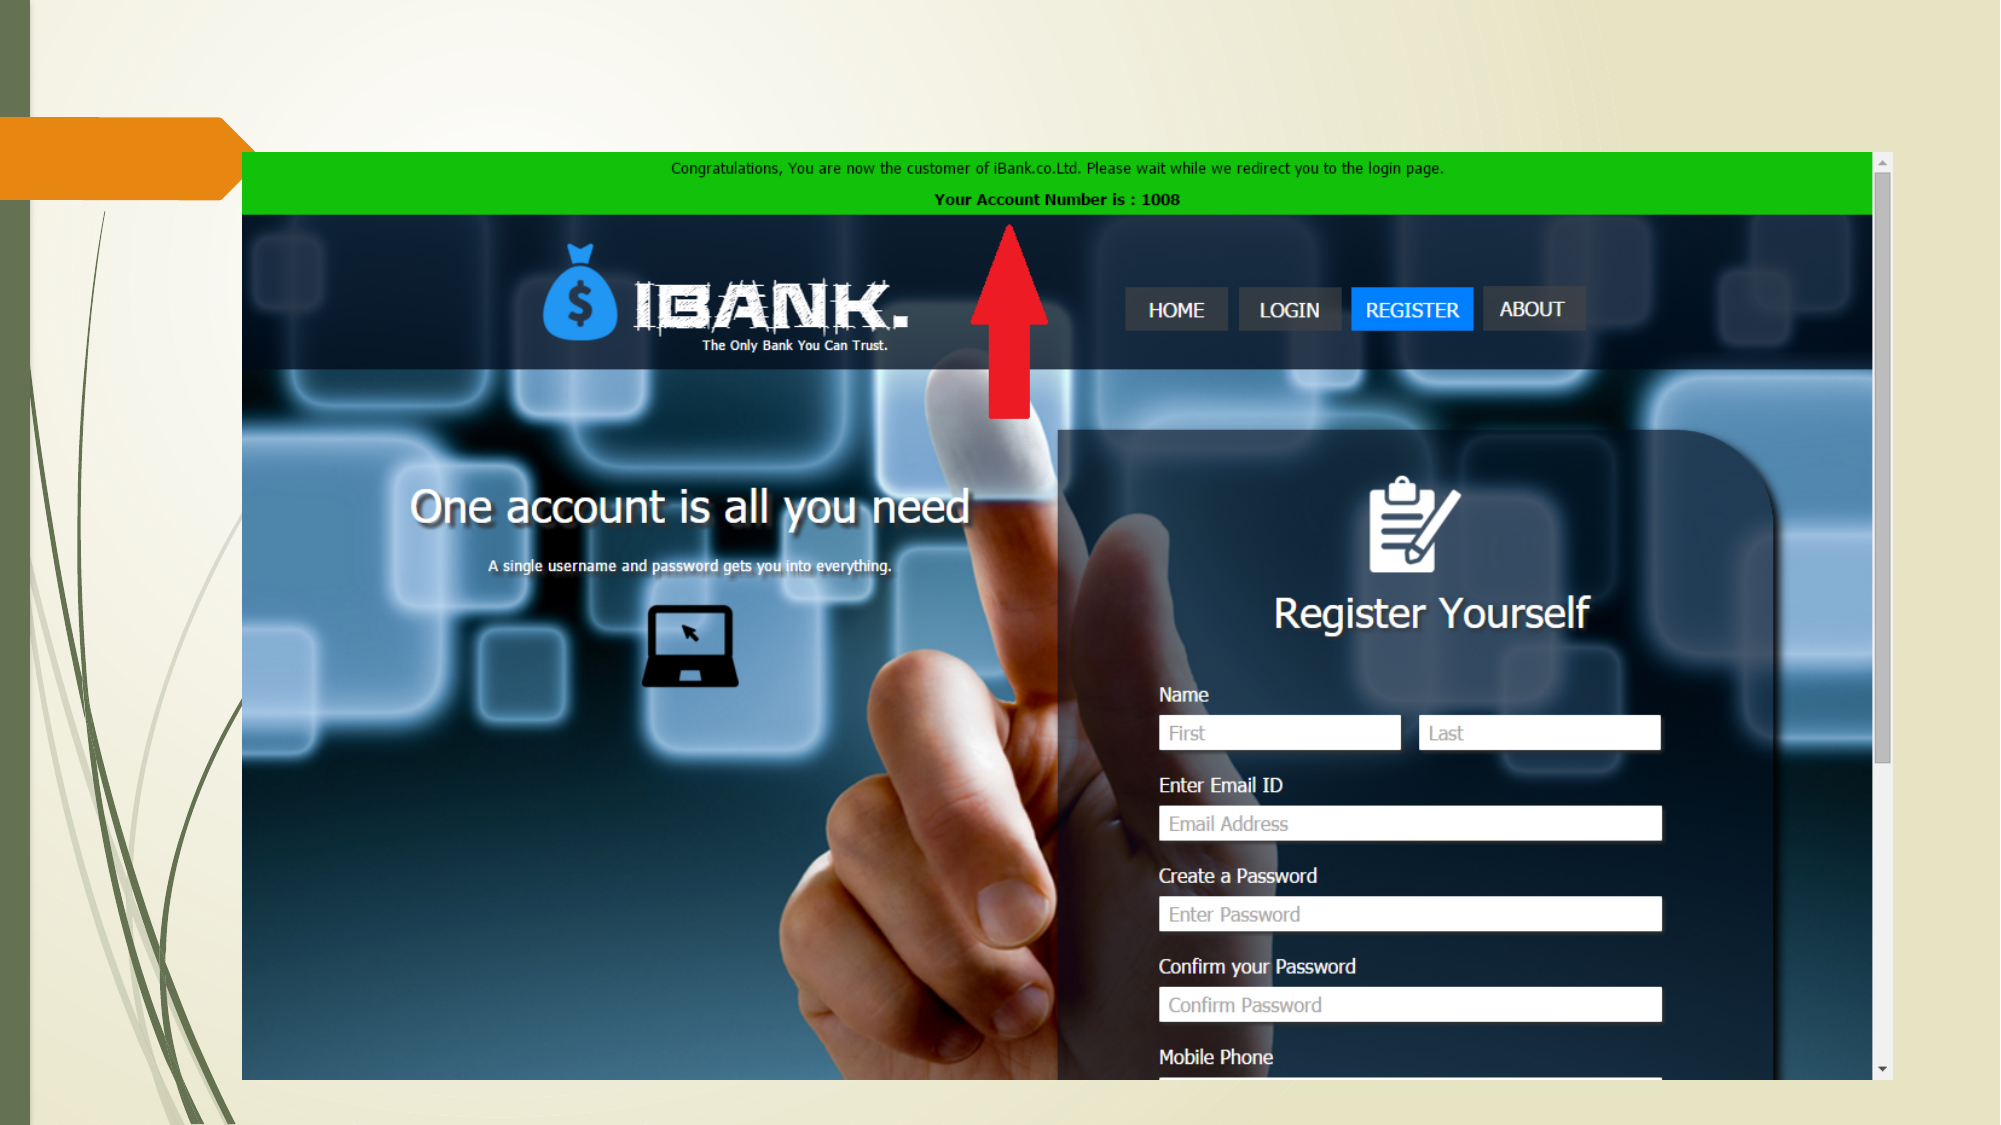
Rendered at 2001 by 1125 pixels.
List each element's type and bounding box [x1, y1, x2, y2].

picture [242, 152, 1894, 1081]
